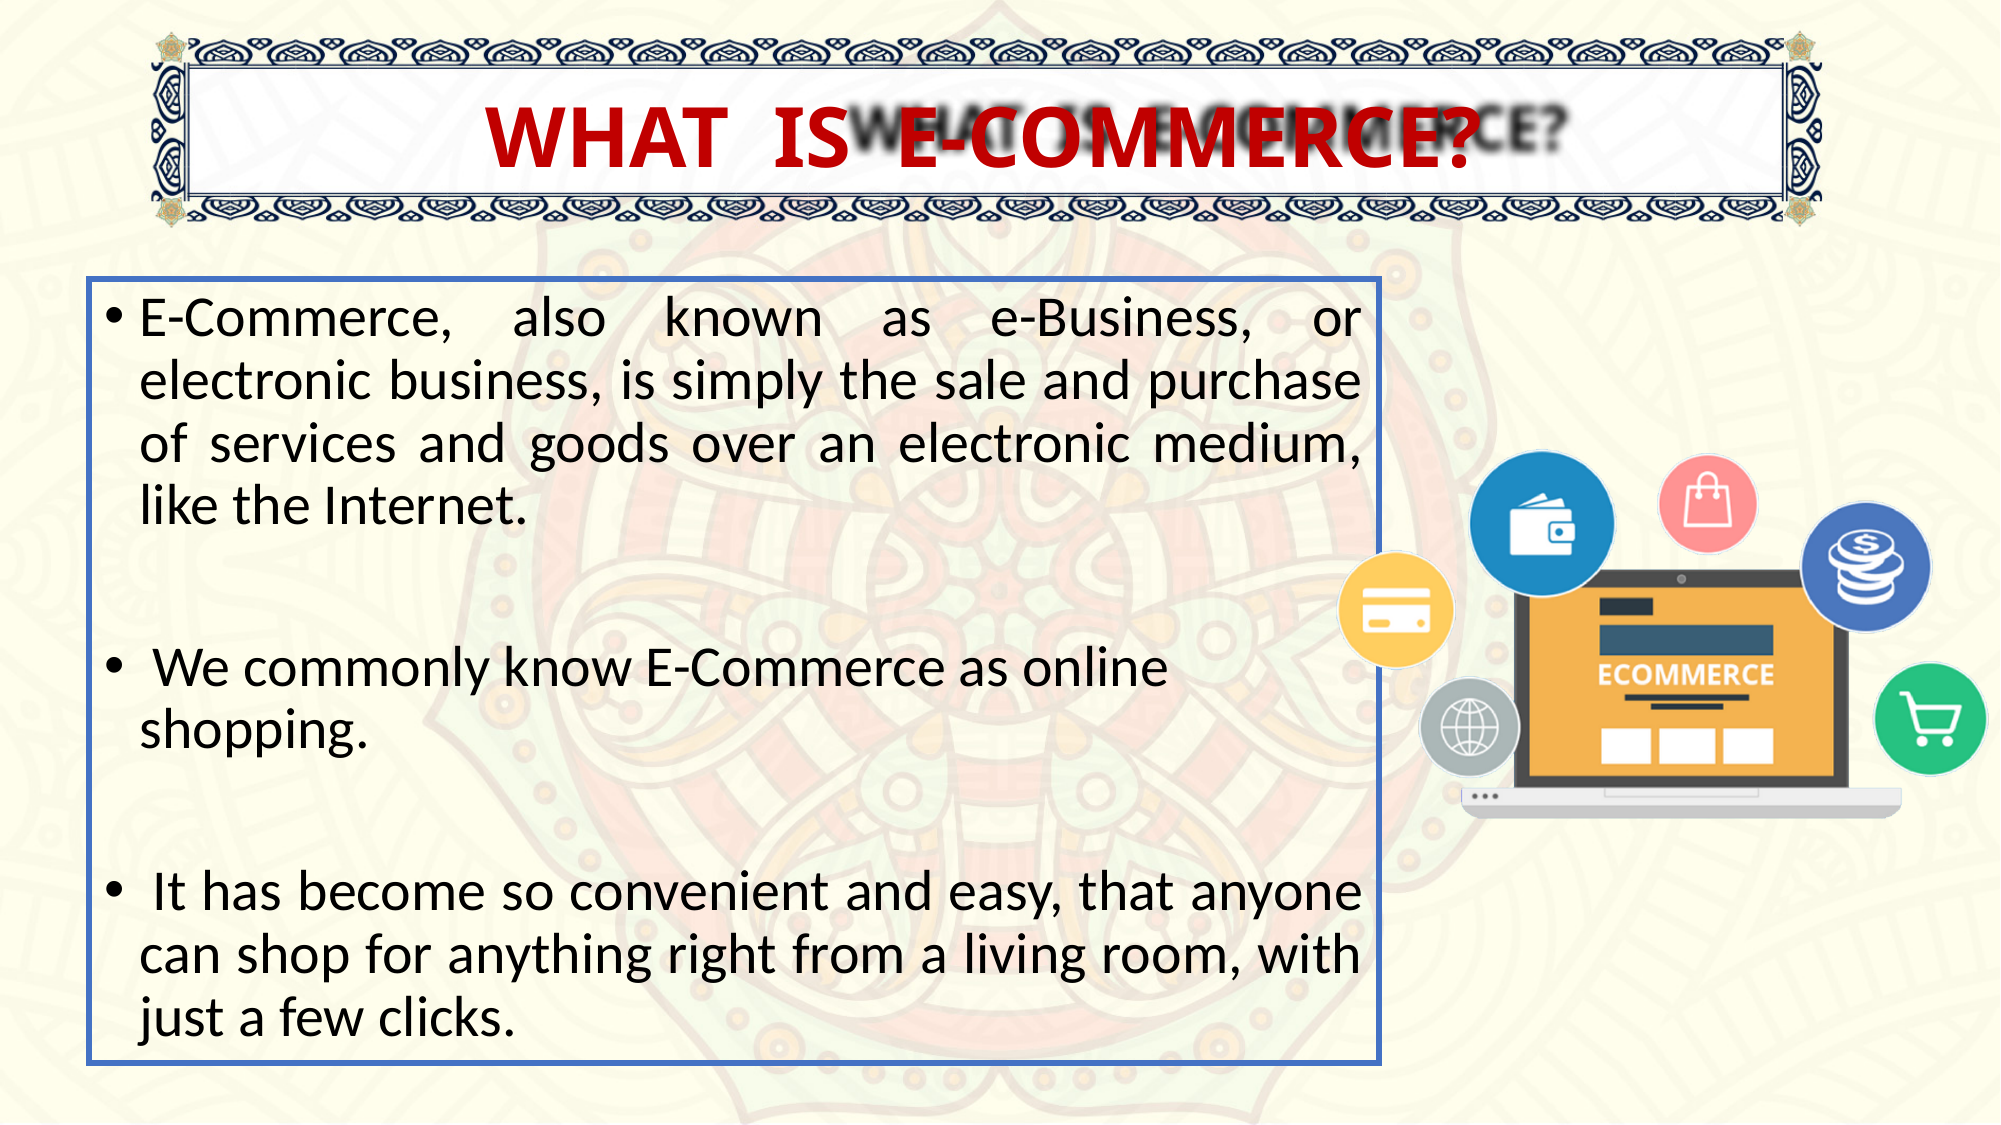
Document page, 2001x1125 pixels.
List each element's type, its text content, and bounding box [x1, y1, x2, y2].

text_box WHAT IS E-COMMERCE? [186, 70, 1783, 194]
picture [0, 0, 2001, 1125]
text_box E-Commerce, also known as e-Business, or electronic business, is simply the sale and purchase of services and goods over an electronic medium, like the Internet. We commonly know E-Commerce as online shopping. It has become so convenient and easy, that anyone can shop for anything right from a living room, with just a few clicks. [88, 278, 1380, 1064]
